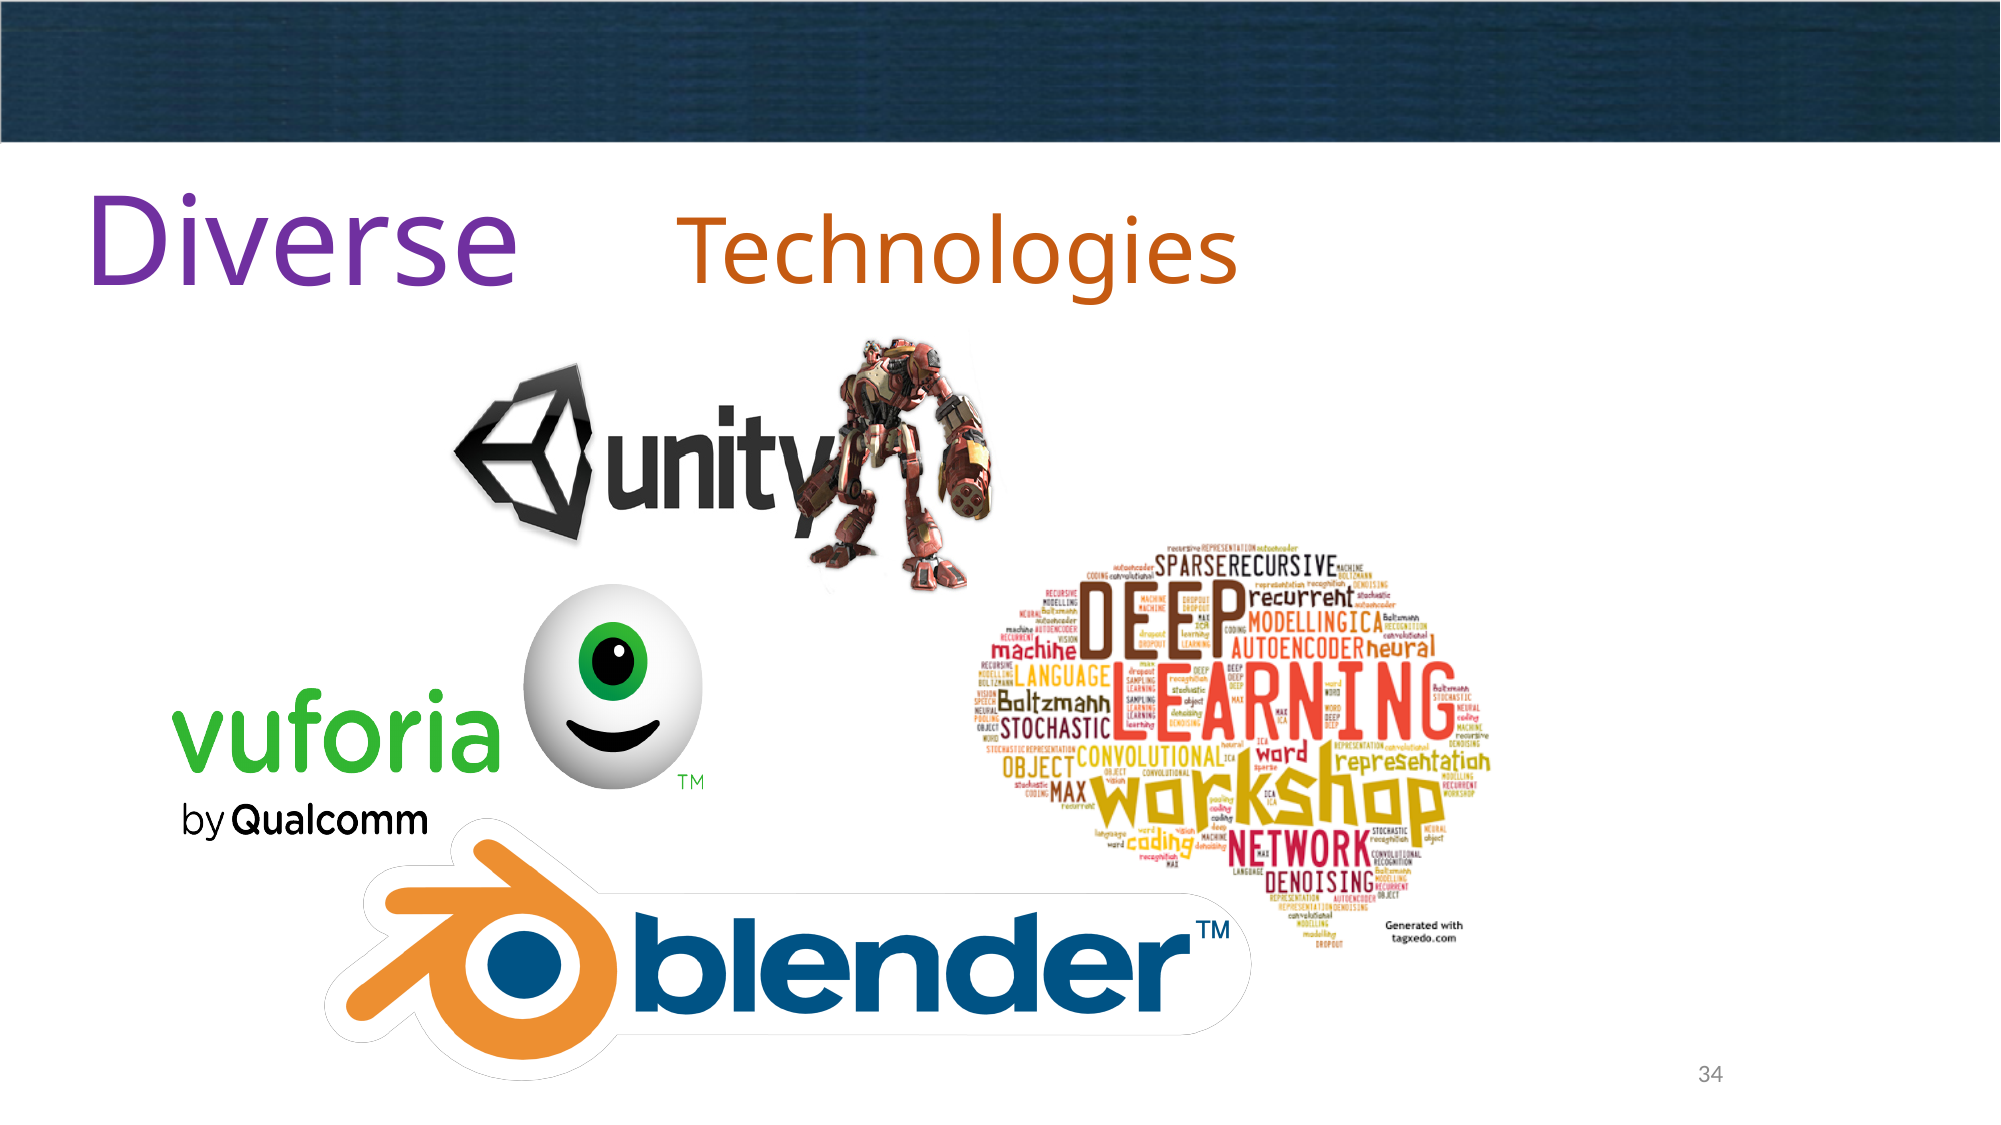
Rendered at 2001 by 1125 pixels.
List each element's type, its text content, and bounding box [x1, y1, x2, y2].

picture [172, 304, 1493, 1113]
picture [0, 0, 2000, 144]
slide_number 34 [1558, 1042, 1863, 1103]
text_box Diverse [67, 153, 662, 318]
text_box Technologies [661, 184, 1444, 309]
